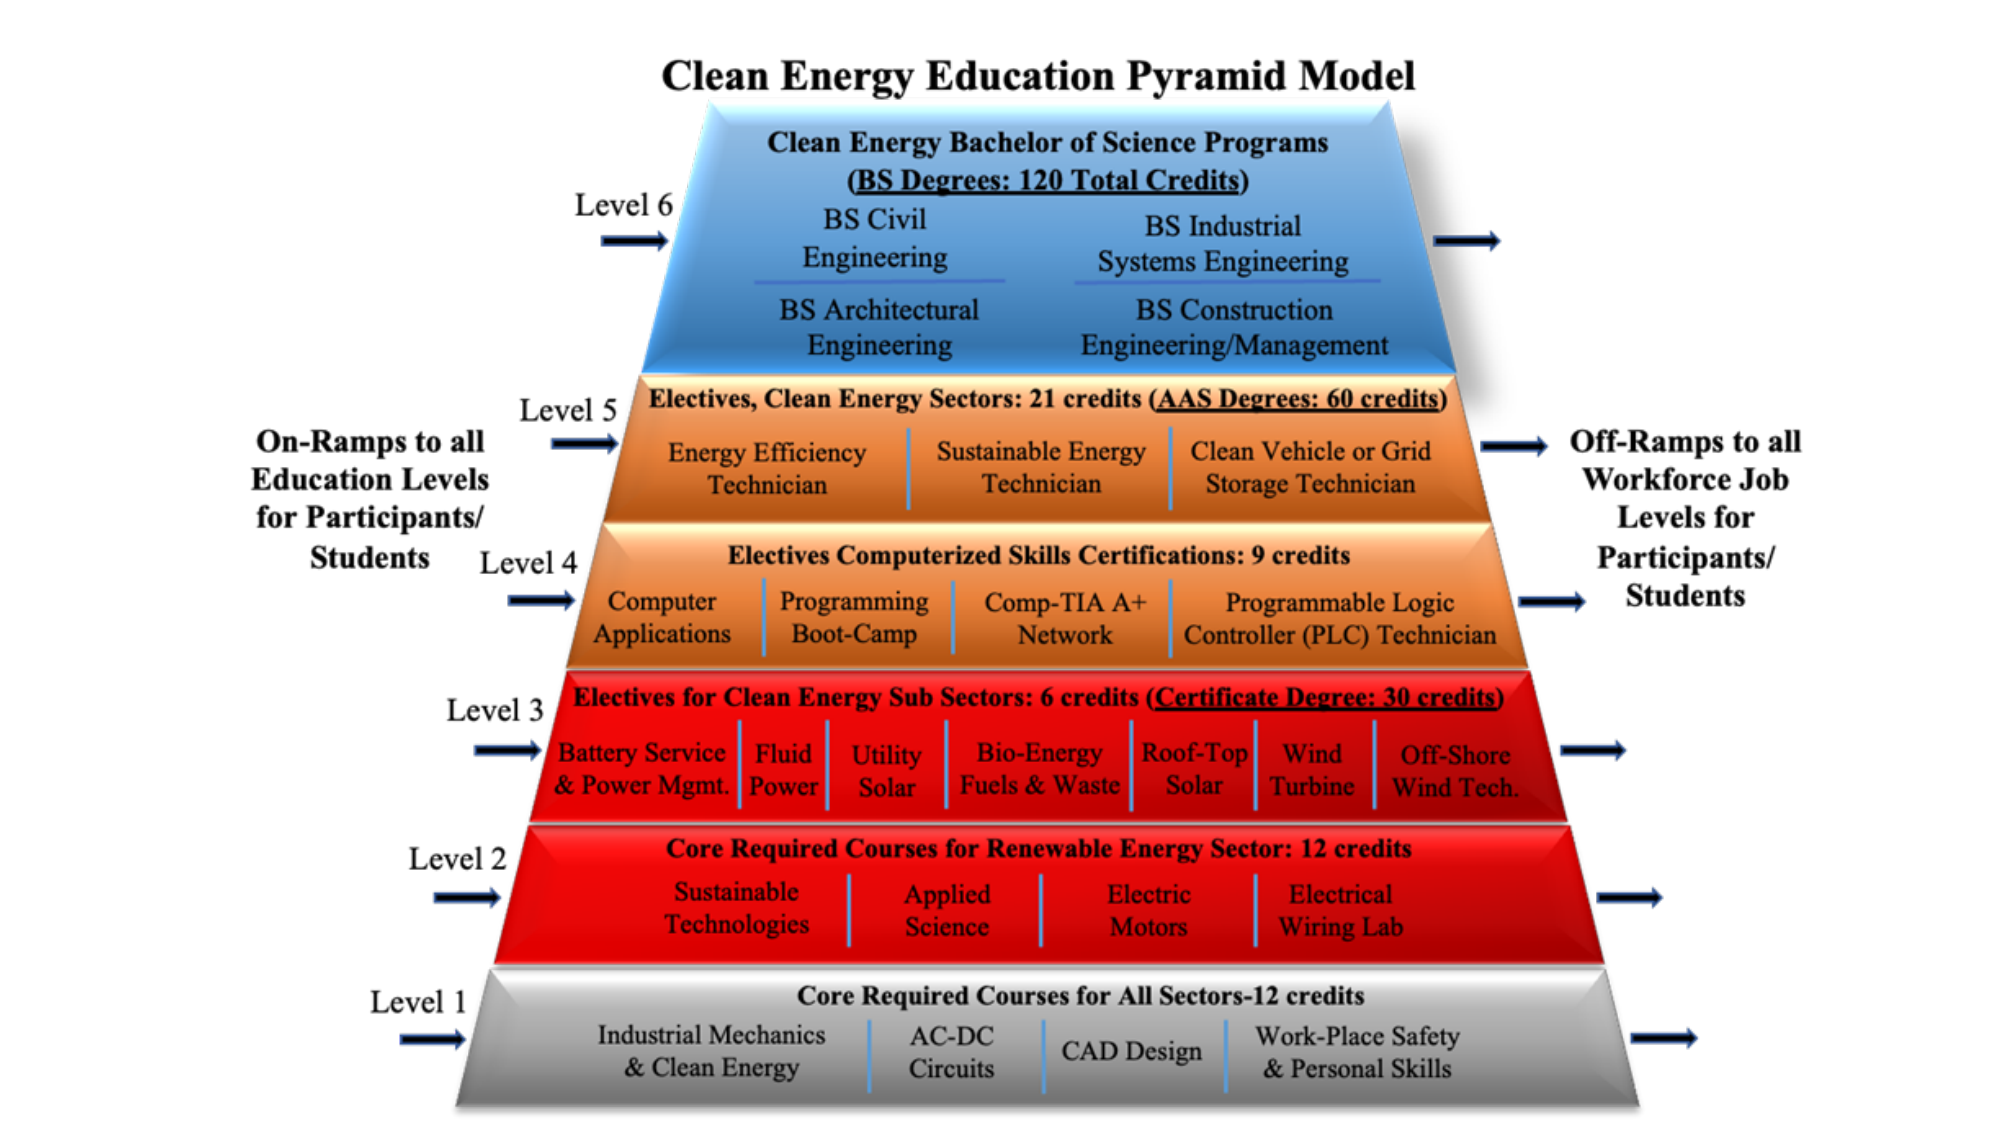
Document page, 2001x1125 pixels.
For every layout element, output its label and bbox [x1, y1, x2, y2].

picture [230, 36, 1824, 1125]
